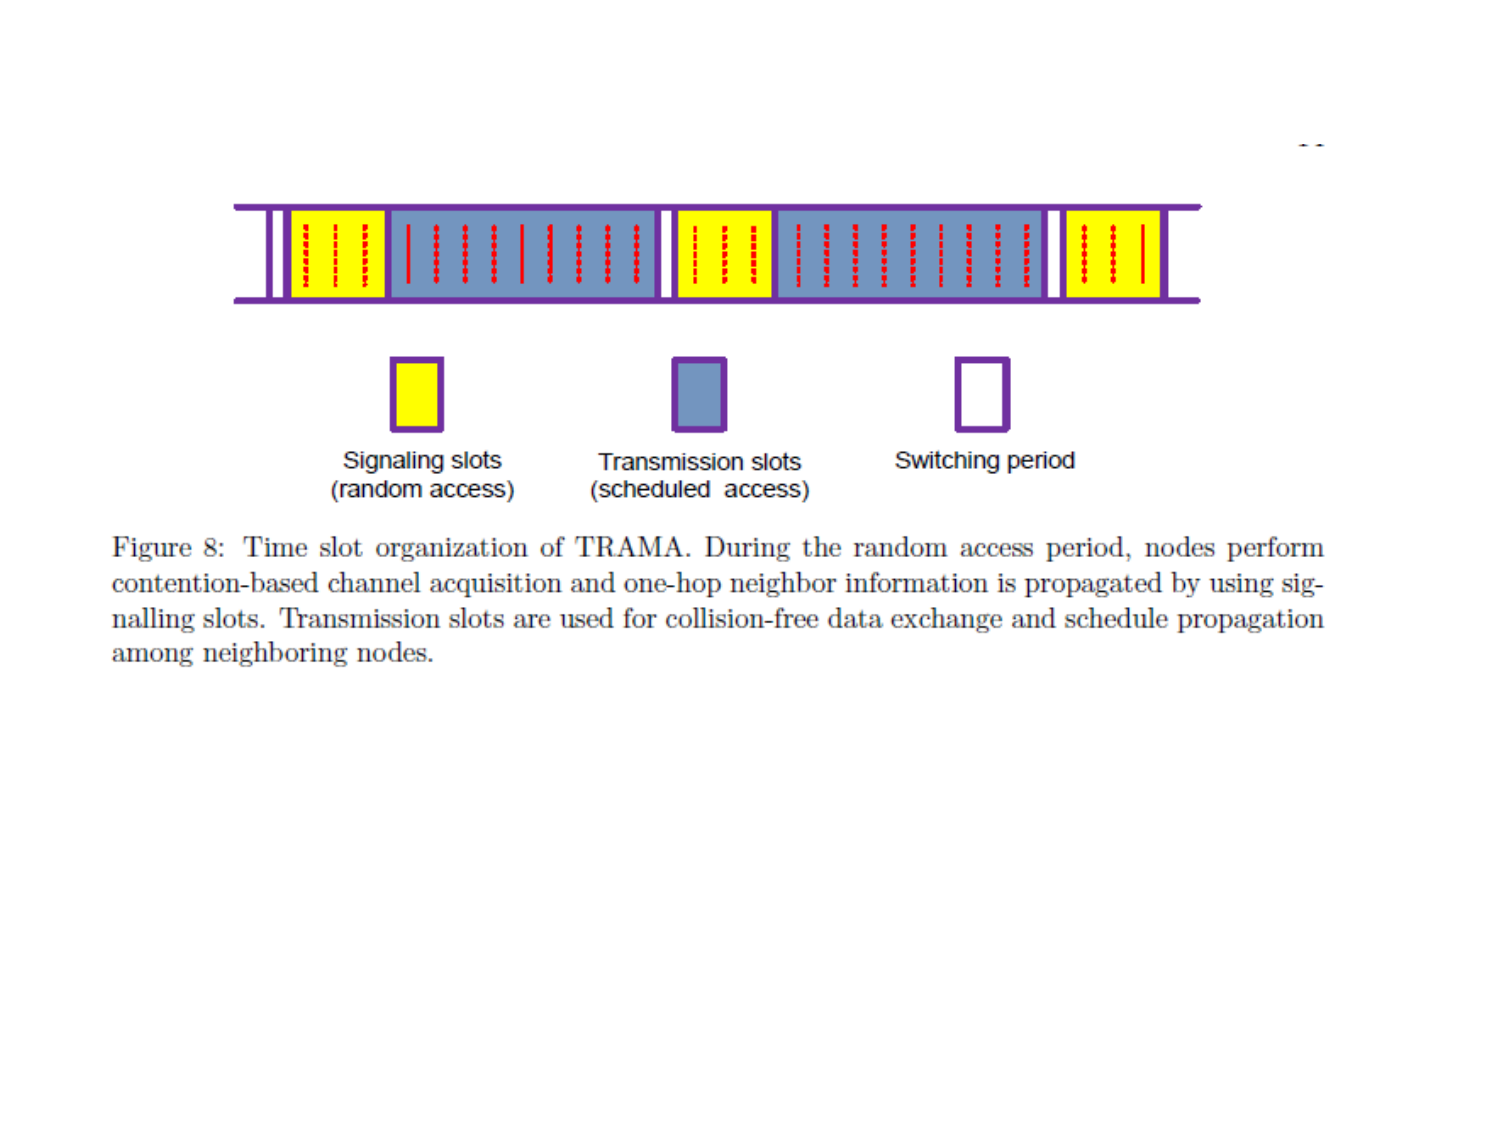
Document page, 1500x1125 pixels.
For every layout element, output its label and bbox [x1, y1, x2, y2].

picture [74, 144, 1351, 688]
